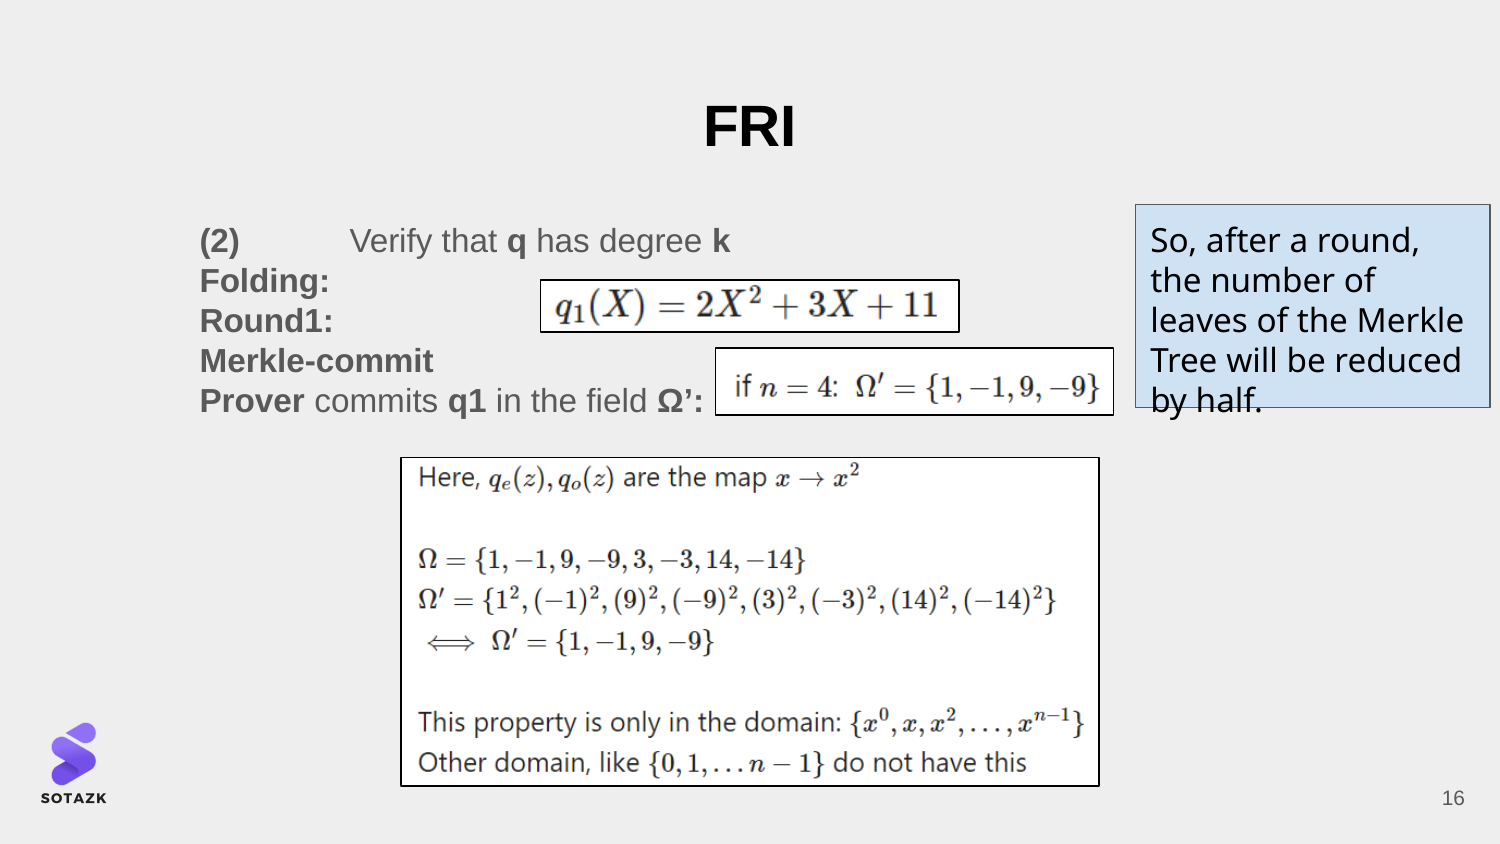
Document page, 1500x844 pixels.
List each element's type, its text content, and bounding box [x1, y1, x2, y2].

text_box So, after a round, the number of leaves of the Merkle Tree will be reduced by half. [1135, 204, 1491, 408]
picture [716, 348, 1113, 415]
subtitle (2) Verify that q has degree k Folding: Round1: Merkle-commit Prover commits q1 in the field Ω’: [184, 204, 1383, 659]
title FRI [116, 72, 1383, 180]
slide_number ‹#› [1389, 764, 1480, 830]
picture [541, 280, 959, 332]
picture [401, 457, 1099, 786]
picture [29, 719, 120, 806]
